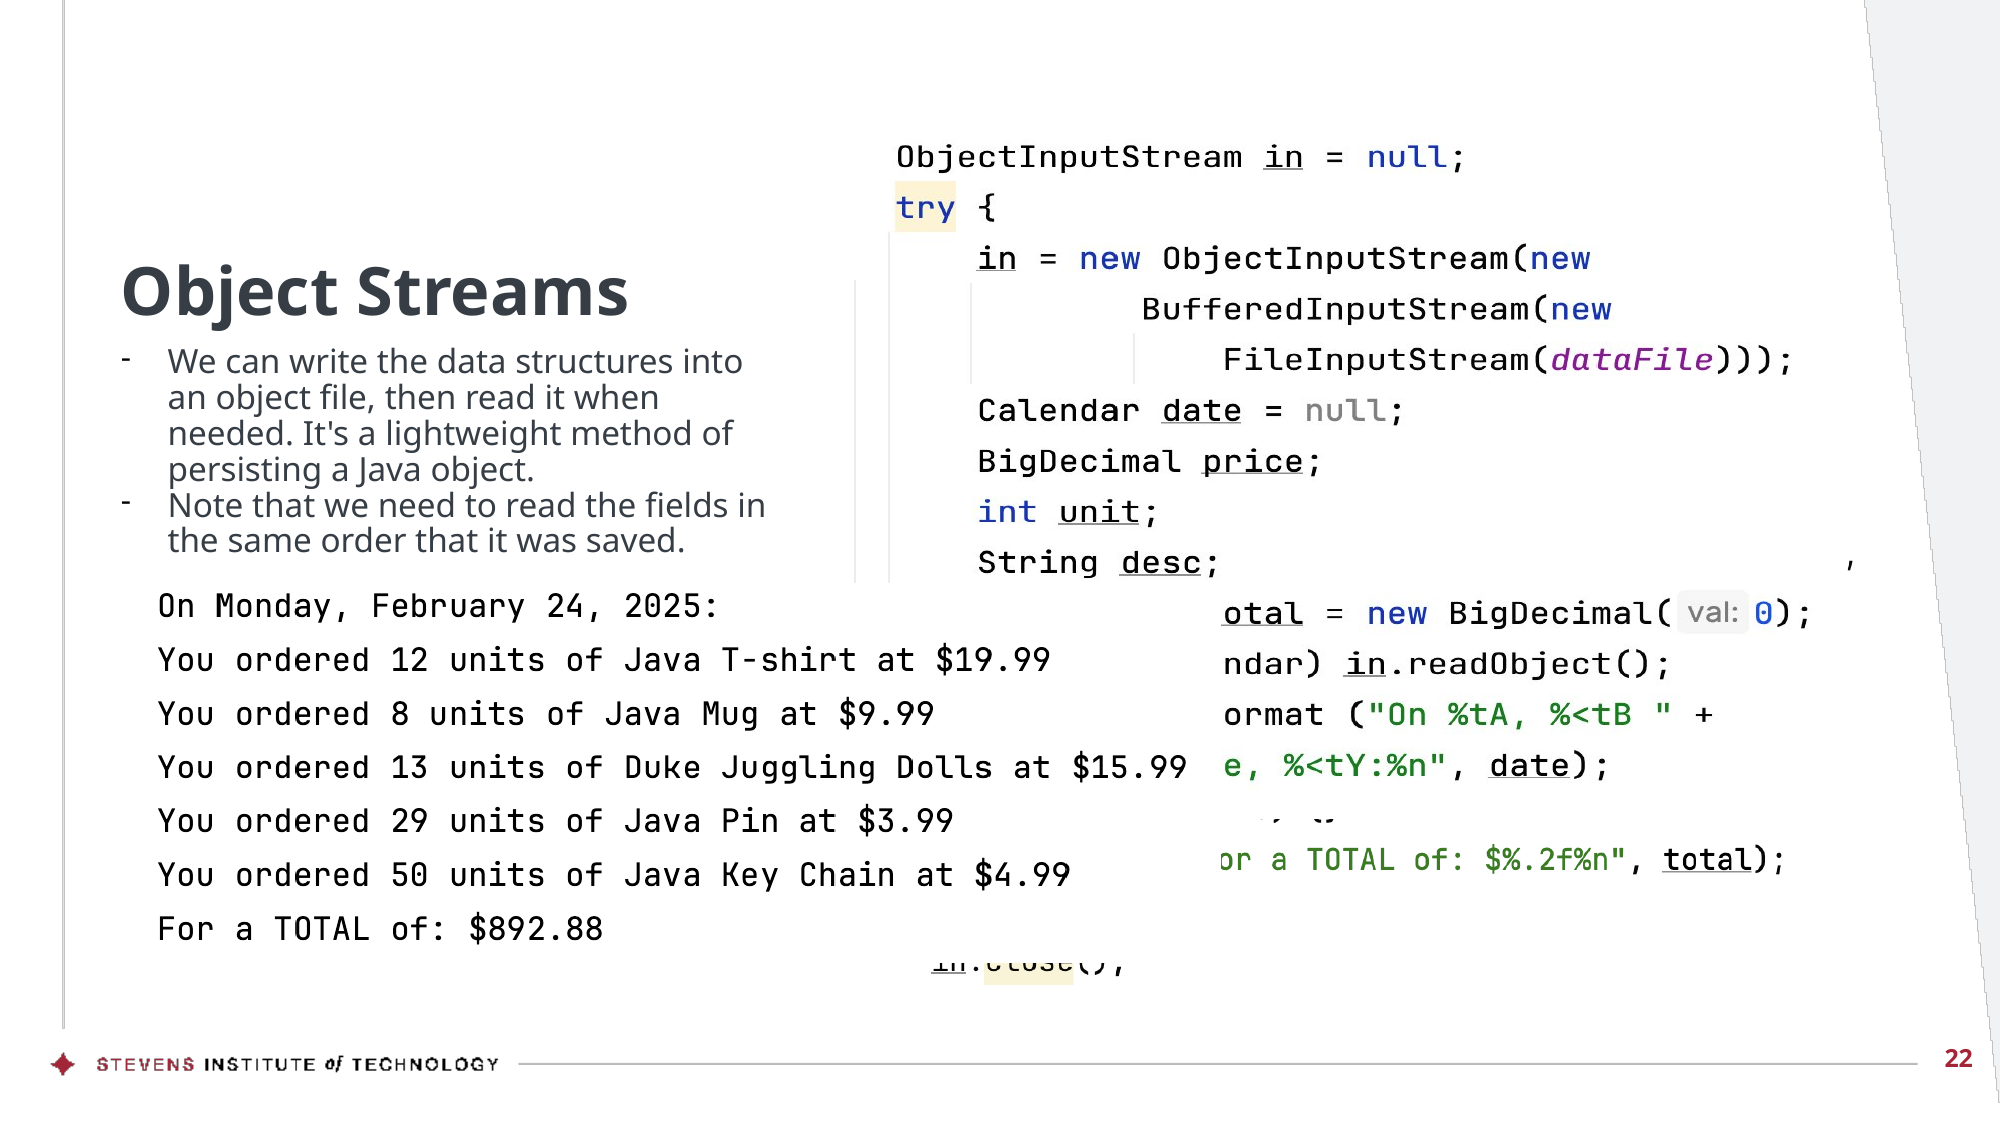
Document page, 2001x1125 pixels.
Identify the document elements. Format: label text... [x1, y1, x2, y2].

list We can write the data structures into an object file, then read it when needed. It's a lightweight method of persisting a Java object. Note that we need to read the fields in the same order that it was saved. [105, 338, 783, 963]
slide_number ‹#› [1538, 1029, 1988, 1090]
picture [0, 0, 2000, 1125]
title Object Streams [105, 75, 783, 338]
